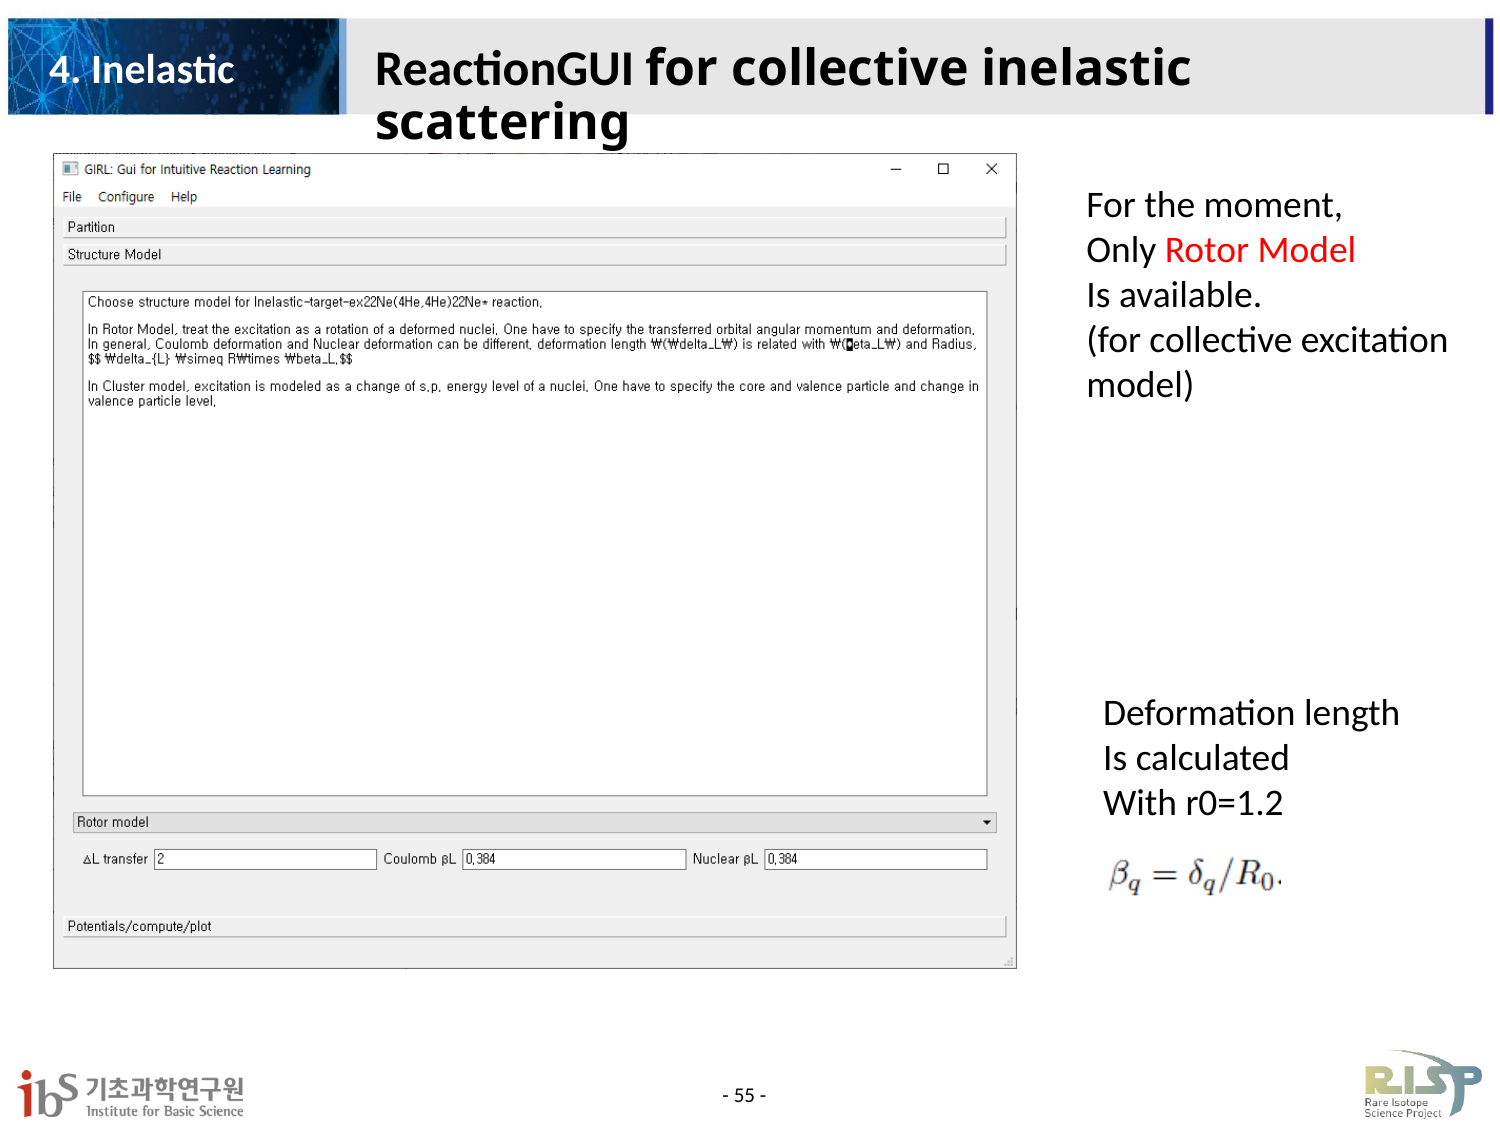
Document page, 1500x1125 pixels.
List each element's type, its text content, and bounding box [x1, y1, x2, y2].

picture [53, 153, 1017, 969]
picture [2, 10, 1500, 130]
text_box For the moment, Only Rotor Model Is available. (for collective excitation model) [1071, 172, 1464, 413]
picture [17, 1070, 243, 1117]
picture [1364, 1049, 1482, 1119]
picture [1092, 846, 1281, 905]
text_box Deformation length Is calculated With r0=1.2 [1088, 680, 1416, 831]
